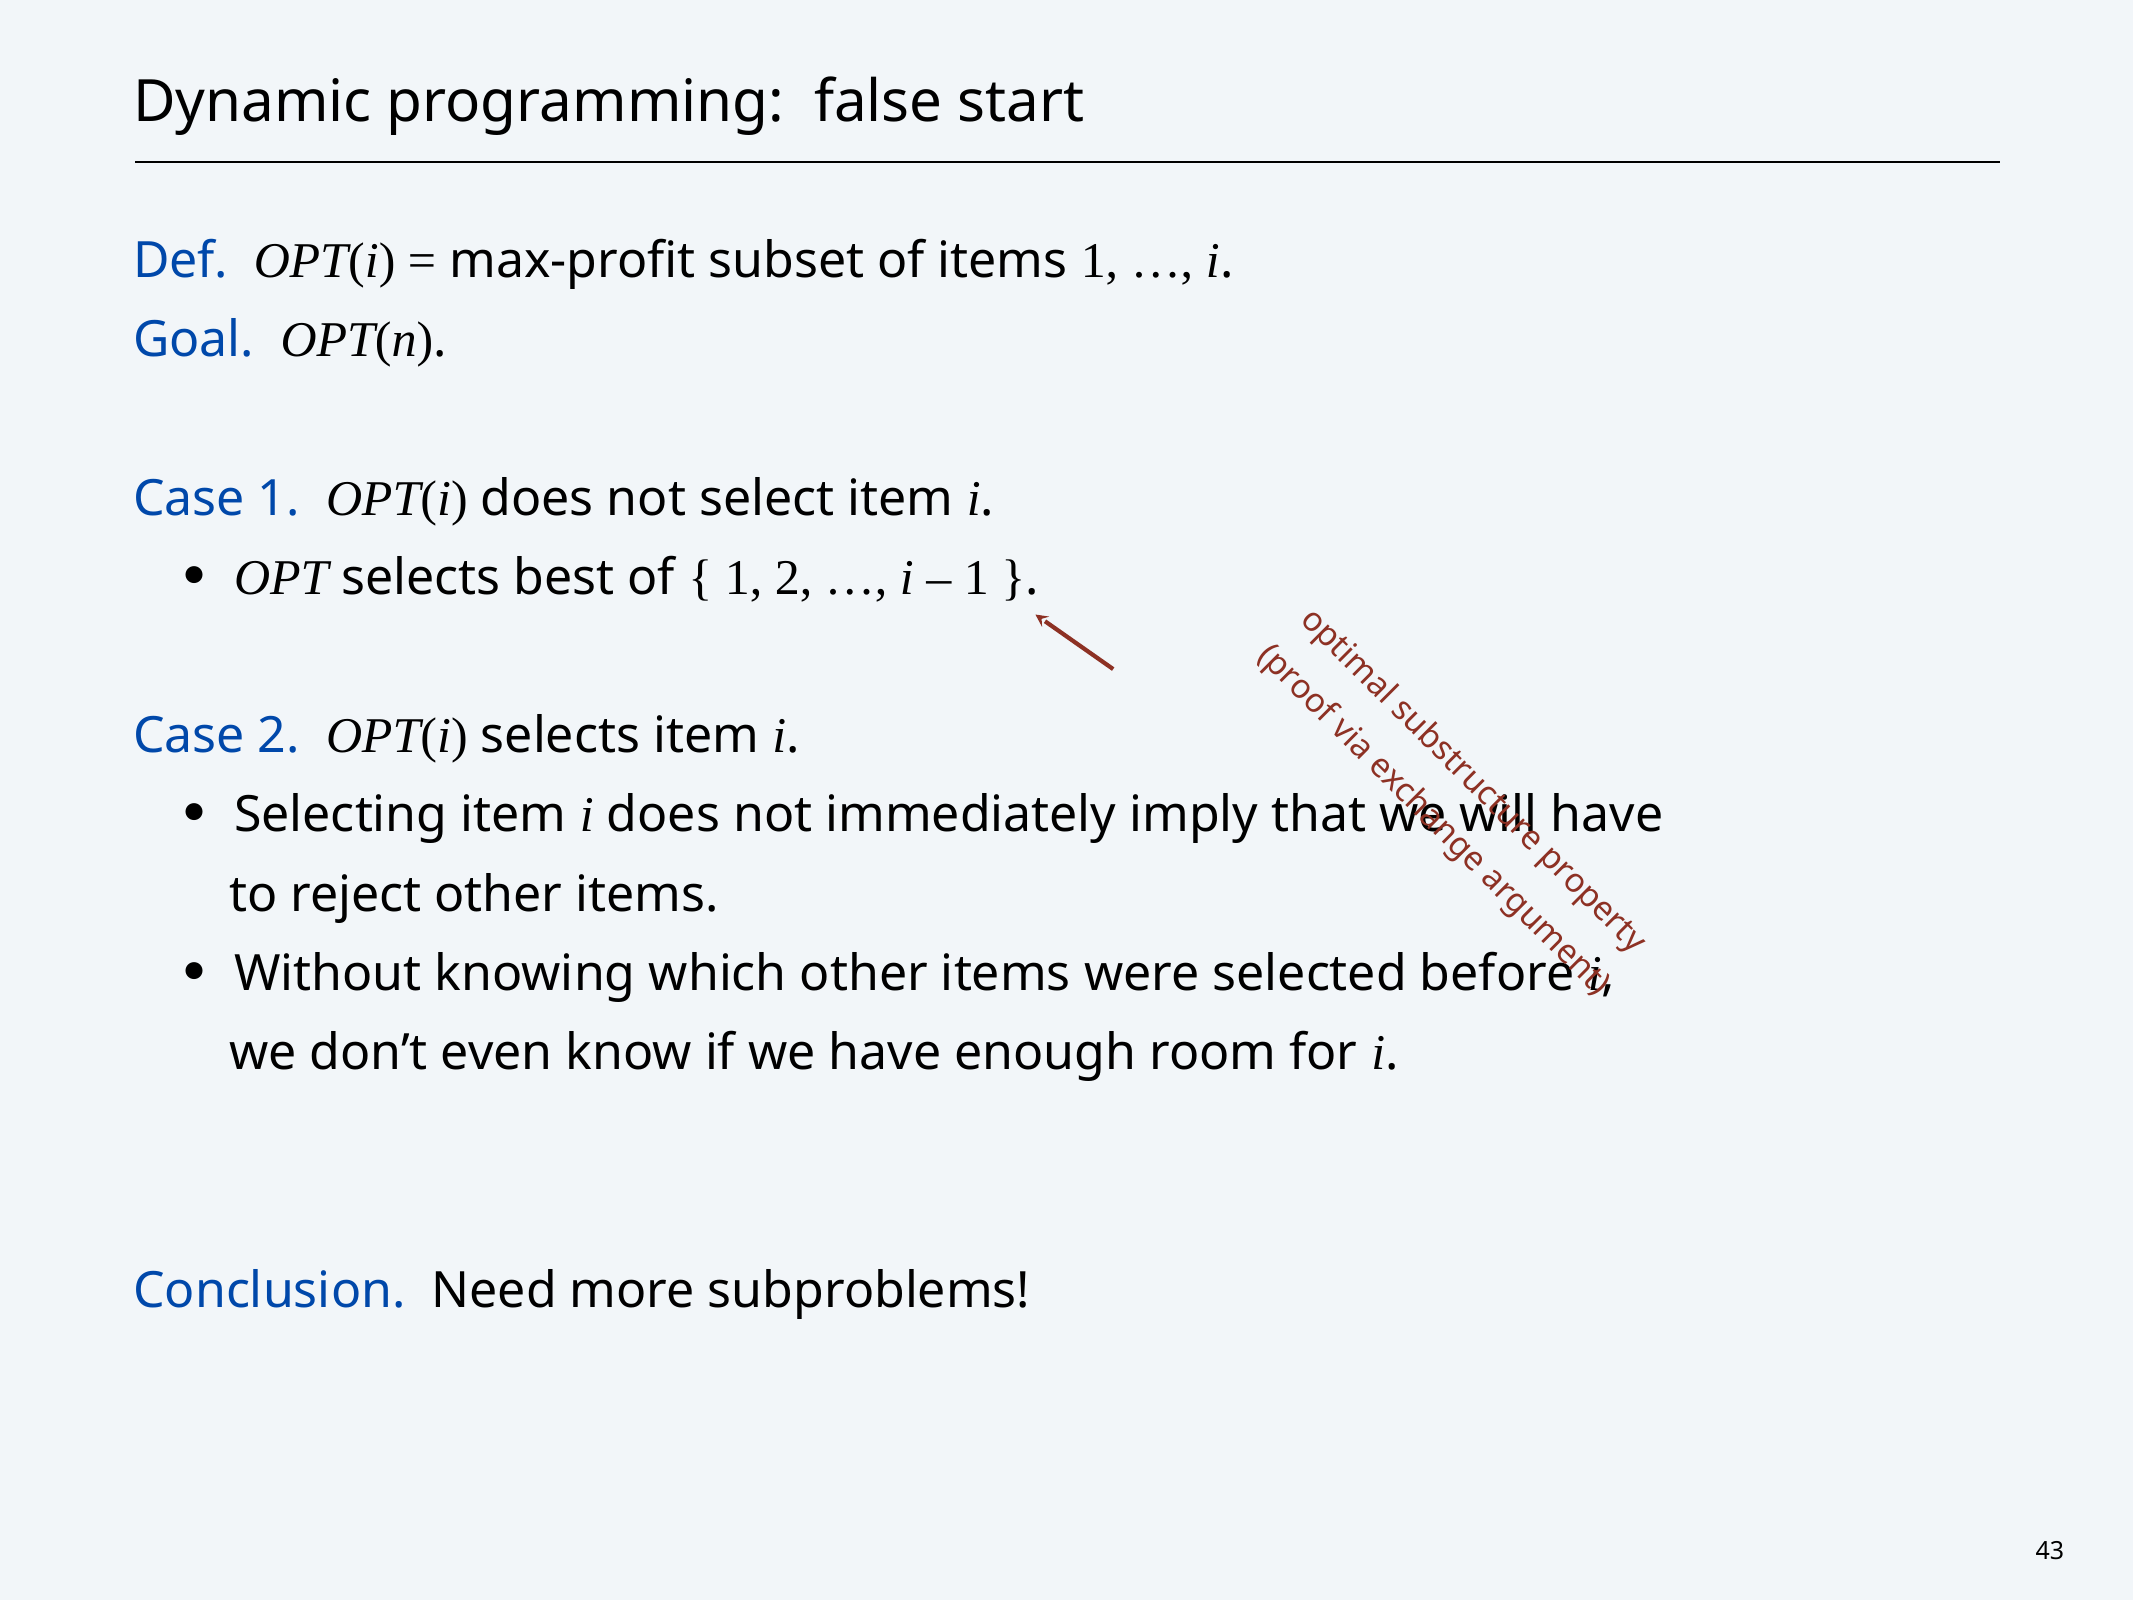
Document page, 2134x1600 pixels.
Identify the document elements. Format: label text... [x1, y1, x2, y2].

list Def. OPT(i) = max-profit subset of items 1, …, i. Goal. OPT(n). Case 1. OPT(i) does not select item i. OPT selects best of { 1, 2, …, i – 1 }. Case 2. OPT(i) selects item i. Selecting item i does not immediately imply that we will have to reject other items. Without knowing which other items were selected before i, we don’t even know if we have enough room for i. Conclusion. Need more subproblems! [132, 207, 2001, 1551]
title Dynamic programming: false start [132, 0, 2001, 134]
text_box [1035, 614, 1606, 858]
slide_number 43 [2028, 1532, 2072, 1576]
